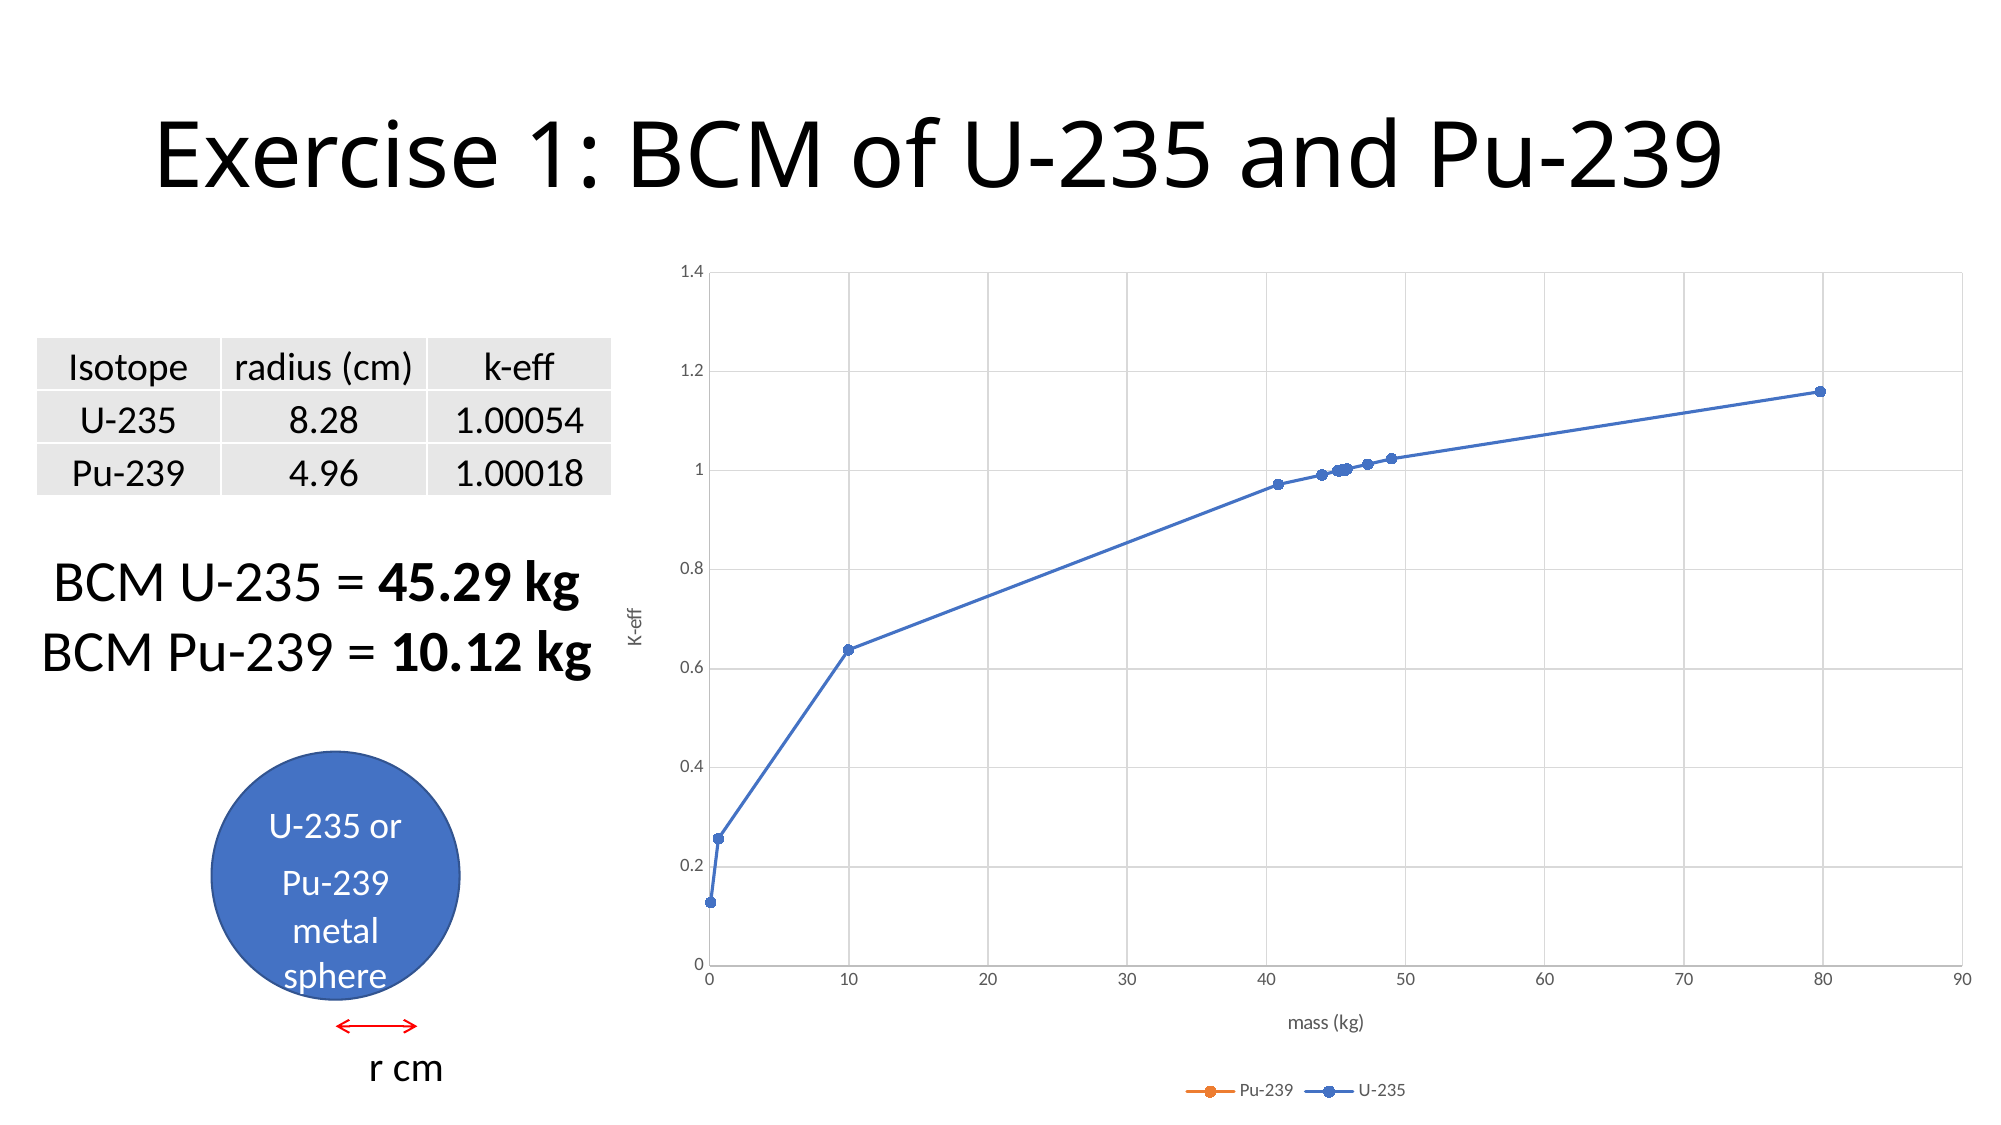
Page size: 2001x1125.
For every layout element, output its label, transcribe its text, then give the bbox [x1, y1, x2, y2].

text_box BCM U-235 = 45.29 kg BCM Pu-239 = 10.12 kg [22, 535, 592, 691]
table_header radius (cm) [222, 338, 426, 389]
text_box r cm [354, 1032, 459, 1098]
table_cell U-235 [37, 391, 220, 442]
table_header Isotope [37, 338, 220, 389]
table_header k-eff [428, 338, 592, 389]
table_cell 4.96 [222, 444, 426, 495]
text_box U-235 or Pu-239 metal sphere [210, 750, 461, 1001]
table_cell 1.00054 [428, 391, 592, 442]
table_cell 1.00018 [428, 444, 592, 495]
table_cell Pu-239 [37, 444, 220, 495]
title Exercise 1: BCM of U-235 and Pu-239 [137, 48, 1863, 267]
table_cell 8.28 [222, 391, 426, 442]
chart [592, 245, 2000, 1108]
